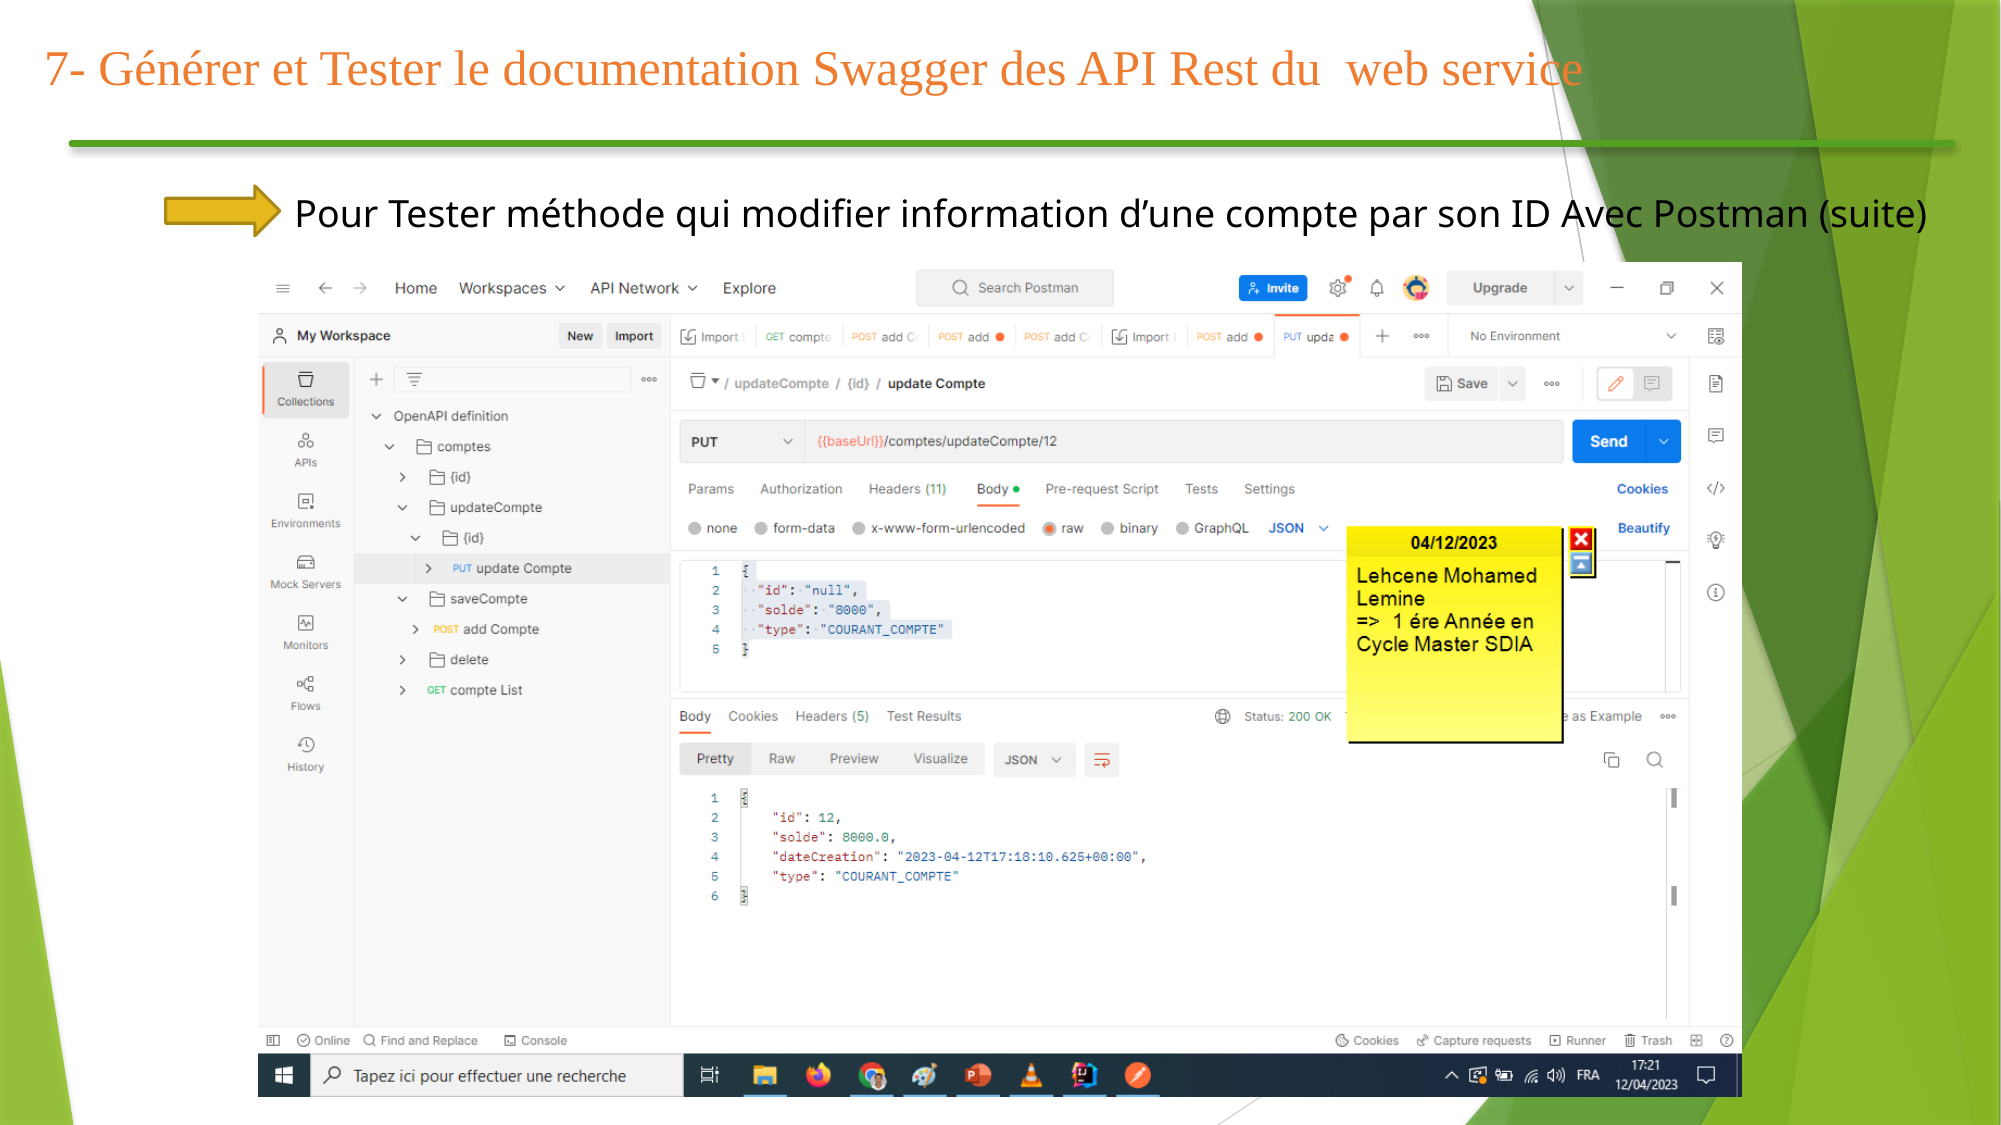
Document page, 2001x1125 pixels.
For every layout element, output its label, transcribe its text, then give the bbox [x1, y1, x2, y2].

text_box Pour Tester méthode qui modifier information d’une compte par son ID Avec Postman (suite) [279, 182, 1944, 243]
picture [257, 261, 1743, 1097]
text_box [164, 184, 279, 238]
text_box 7- Générer et Tester le documentation Swagger des API Rest du web service [29, 28, 1964, 104]
